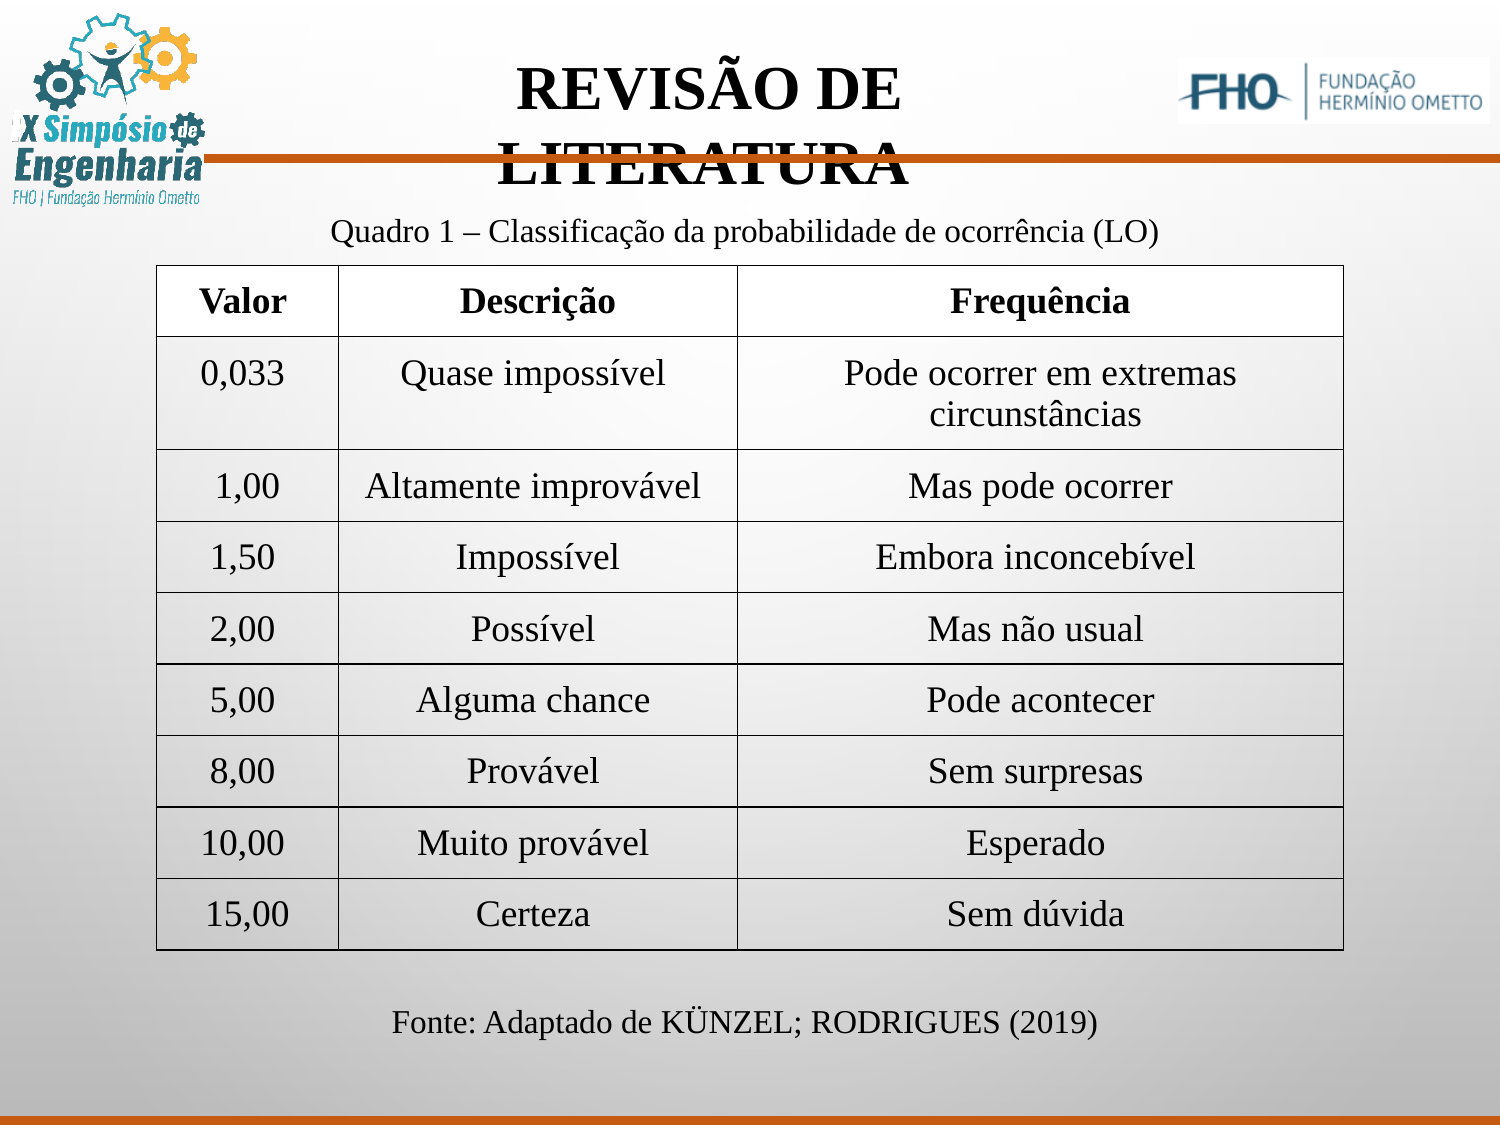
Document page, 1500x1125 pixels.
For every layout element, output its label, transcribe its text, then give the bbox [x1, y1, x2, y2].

table_cell 15,00 [157, 879, 338, 949]
table_cell 1,00 [157, 450, 338, 521]
table_cell Impossível [339, 522, 737, 592]
table_cell Esperado [738, 808, 1343, 878]
table_cell 8,00 [157, 736, 338, 806]
table_cell Possível [339, 593, 737, 663]
table_cell Sem dúvida [738, 879, 1343, 949]
table_header Descrição [339, 266, 737, 336]
table_cell Embora inconcebível [738, 522, 1343, 592]
table_cell Muito provável [339, 808, 737, 878]
table_cell Mas pode ocorrer [738, 450, 1343, 521]
table_cell Quase impossível [339, 337, 737, 449]
table_cell Alguma chance [339, 665, 737, 735]
table_cell 5,00 [157, 665, 338, 735]
table_cell Pode acontecer [738, 665, 1343, 735]
text_box Revisão de Literatura [317, 39, 1104, 131]
table_cell Altamente improvável [339, 450, 737, 521]
table_cell Provável [339, 736, 737, 806]
table_header Valor [157, 266, 338, 336]
table_cell 1,50 [157, 522, 338, 592]
text_box [0, 1117, 1500, 1125]
text_box Quadro 1 – Classificação da probabilidade de ocorrência (LO) [315, 194, 1185, 265]
table_header Frequência [738, 266, 1343, 336]
table_cell Mas não usual [738, 593, 1343, 663]
text_box [211, 154, 1500, 162]
table_cell 0,033 [157, 337, 338, 449]
table_cell 2,00 [157, 593, 338, 663]
table_cell Certeza [339, 879, 737, 949]
table_cell Pode ocorrer em extremas circunstâncias [738, 337, 1343, 449]
picture [0, 0, 1500, 1117]
table_cell Sem surpresas [738, 736, 1343, 806]
table_cell 10,00 [157, 808, 338, 878]
text_box Fonte: Adaptado de KÜNZEL; RODRIGUES (2019) [376, 985, 1124, 1056]
